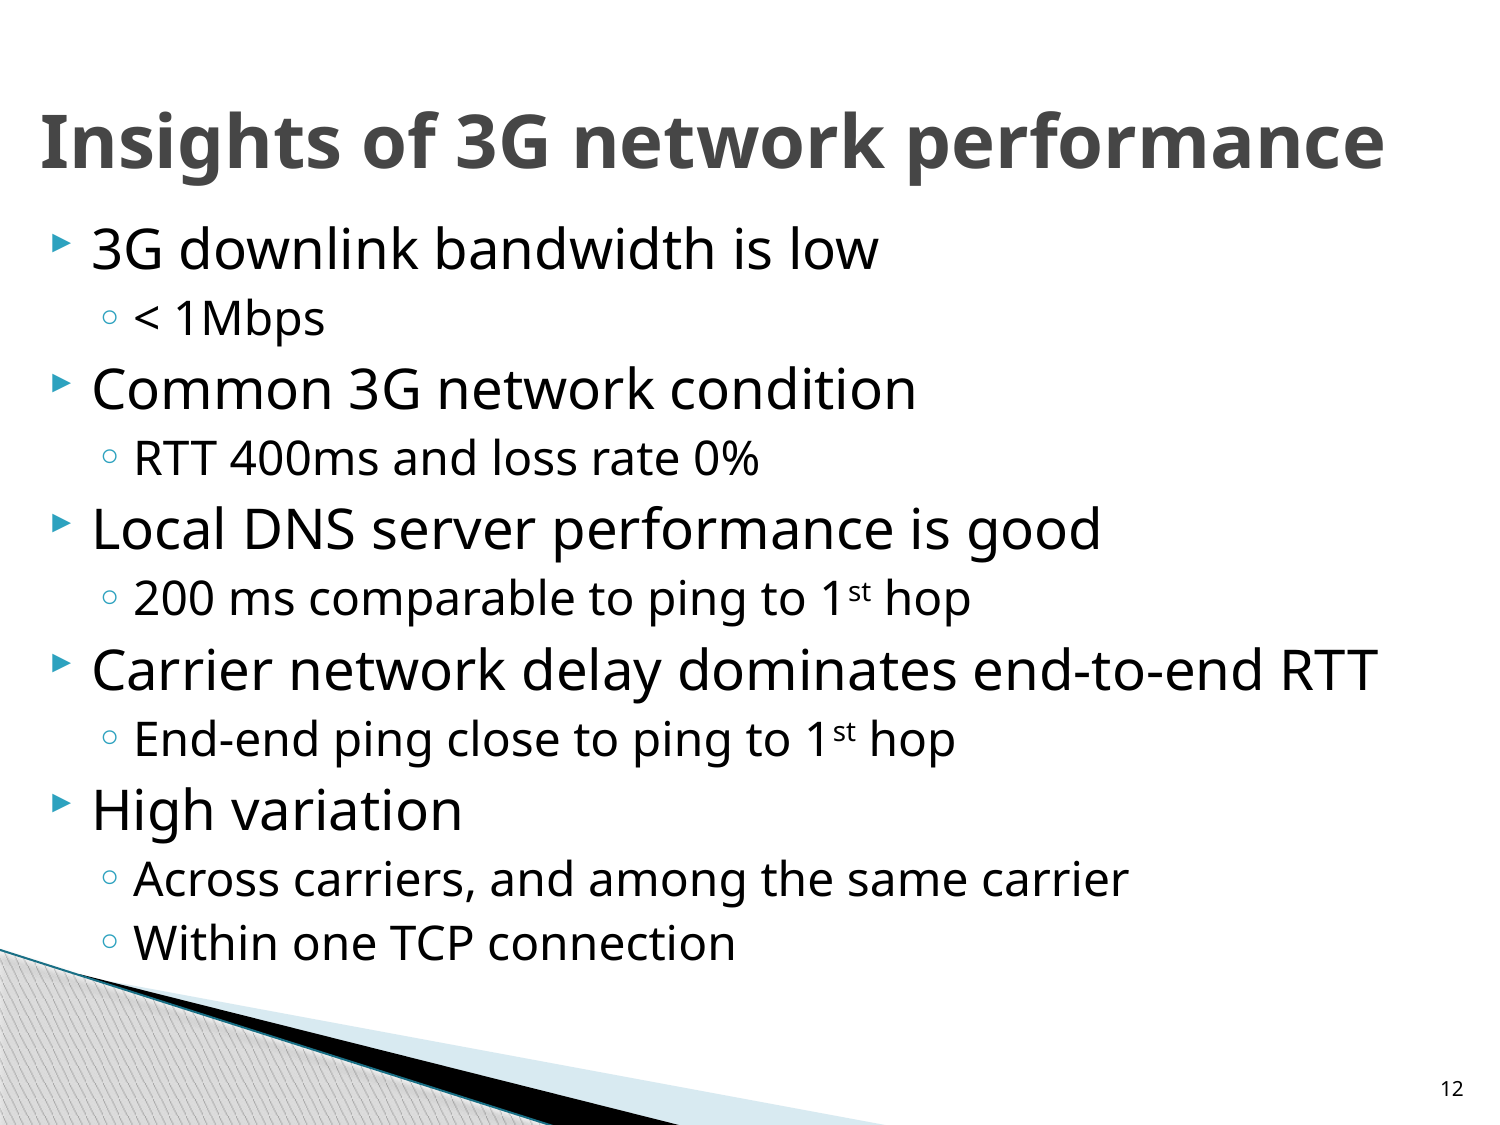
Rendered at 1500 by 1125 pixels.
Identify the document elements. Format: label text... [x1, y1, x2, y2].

table_header [0, 953, 16, 960]
title Insights of 3G network performance [25, 45, 1457, 233]
table_header [194, 1016, 542, 1125]
slide_number 12 [1418, 1051, 1479, 1112]
list 3G downlink bandwidth is low < 1Mbps Common 3G network condition RTT 400ms and loss rate 0% Local DNS server performance is good 200 ms comparable to ping to 1st hop Carrier network delay dominates end-to-end RTT End-end ping close to ping to 1st hop High variation Across carriers, and among the same carrier Within one TCP connection [16, 205, 1491, 1016]
